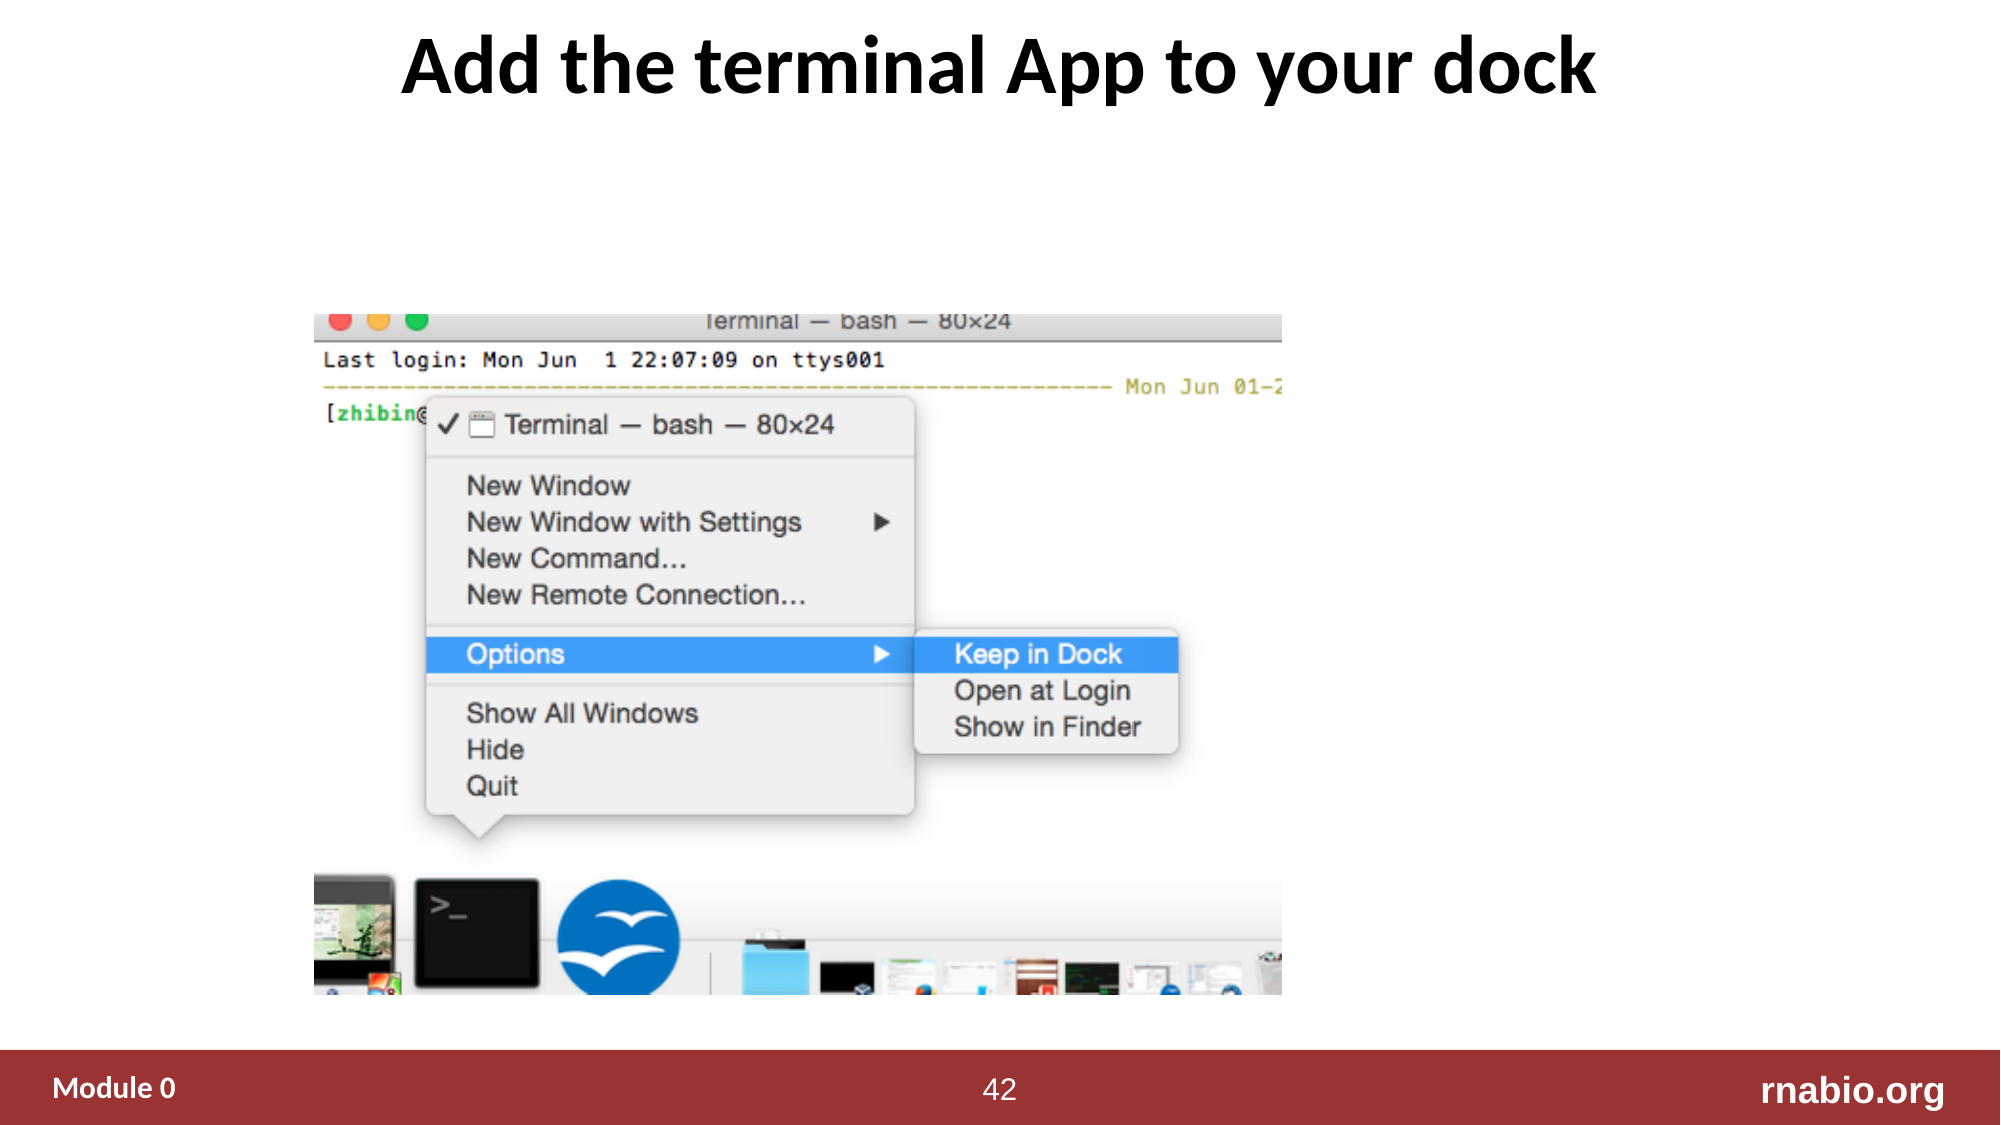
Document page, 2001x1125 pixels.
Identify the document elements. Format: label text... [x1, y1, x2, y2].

title Add the terminal App to your dock [275, 0, 1725, 126]
picture [314, 314, 1283, 995]
